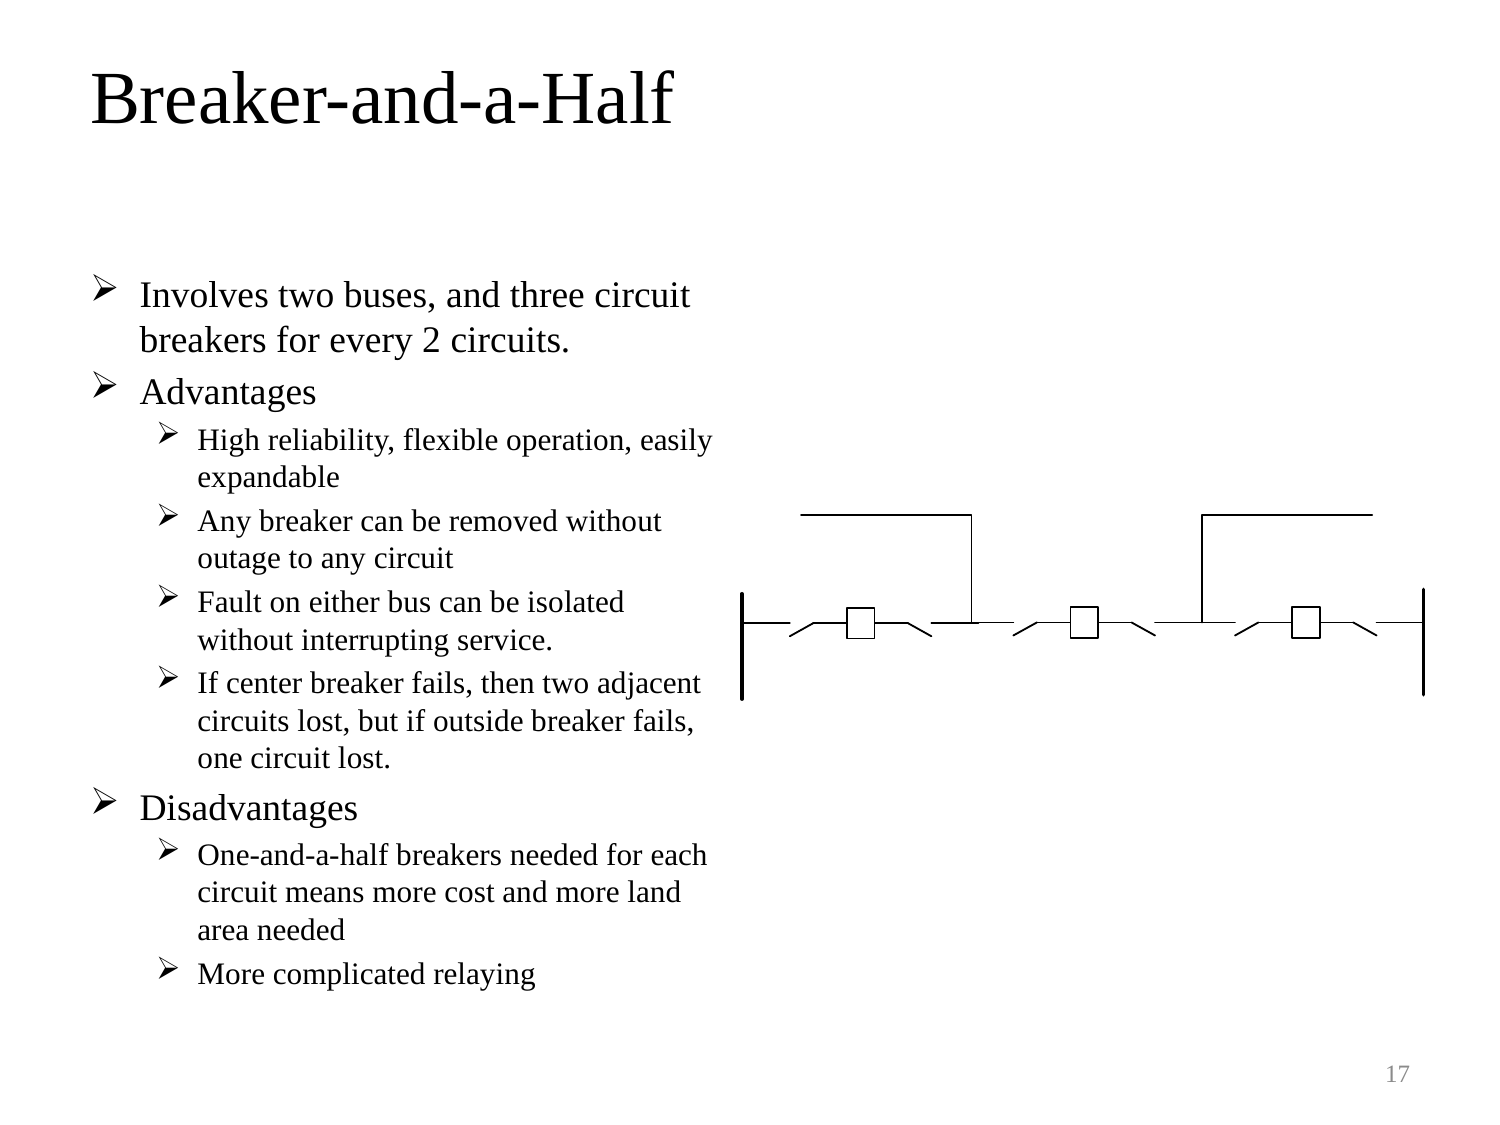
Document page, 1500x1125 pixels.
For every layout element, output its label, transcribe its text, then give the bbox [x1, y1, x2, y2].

list Involves two buses, and three circuit breakers for every 2 circuits. Advantages High reliability, flexible operation, easily expandable Any breaker can be removed without outage to any circuit Fault on either bus can be isolated without interrupting service. If center breaker fails, then two adjacent circuits lost, but if outside breaker fails, one circuit lost. Disadvantages One-and-a-half breakers needed for each circuit means more cost and more land area needed More complicated relaying [75, 262, 738, 1005]
slide_number 17 [1074, 1042, 1425, 1103]
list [987, 263, 1178, 952]
title Breaker-and-a-Half [75, 45, 1425, 233]
